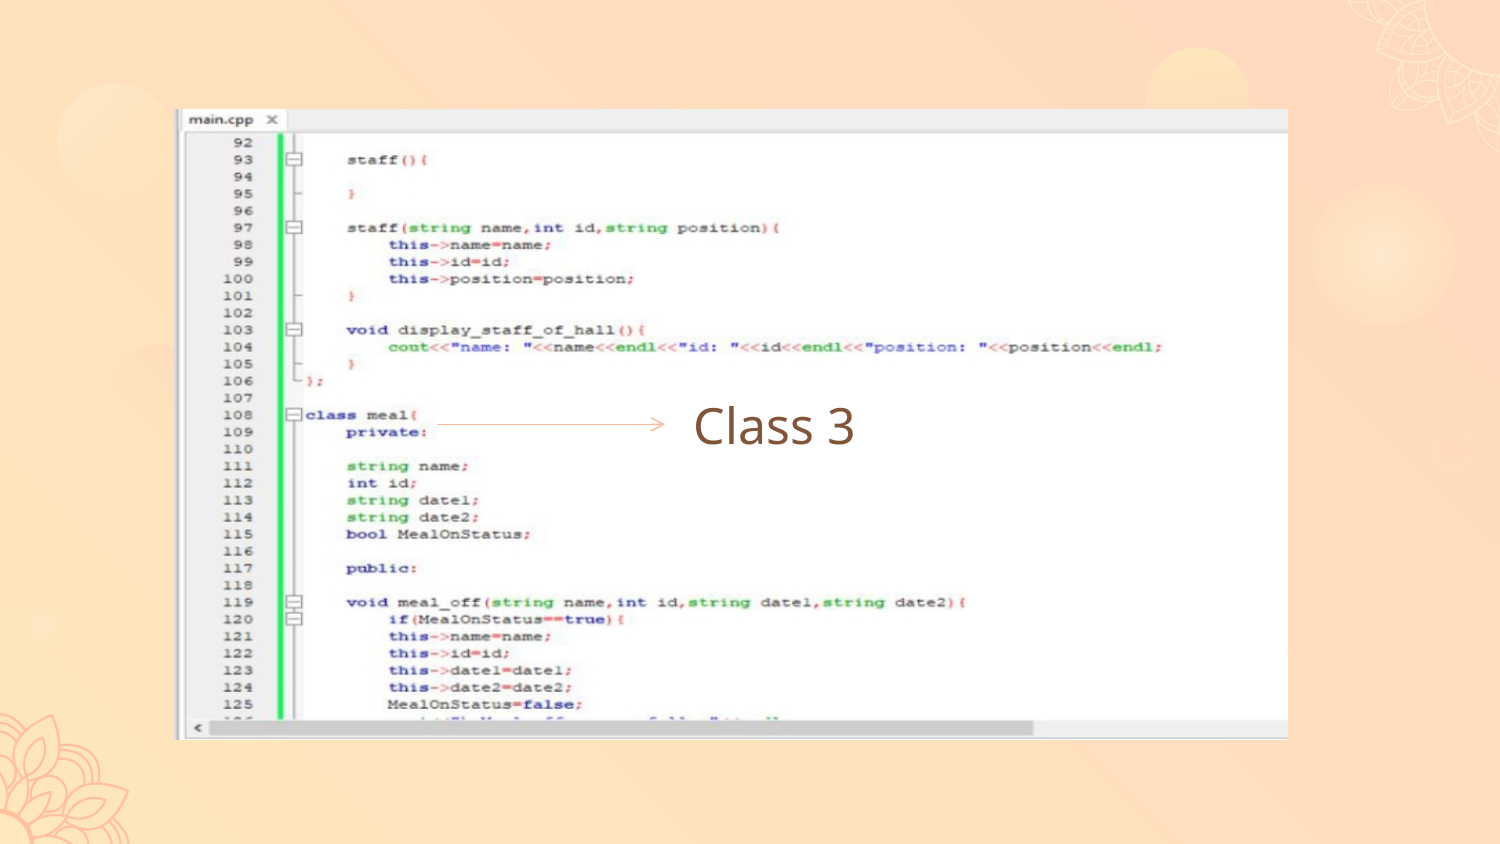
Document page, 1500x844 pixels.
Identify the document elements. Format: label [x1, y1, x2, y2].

picture [174, 109, 1288, 740]
